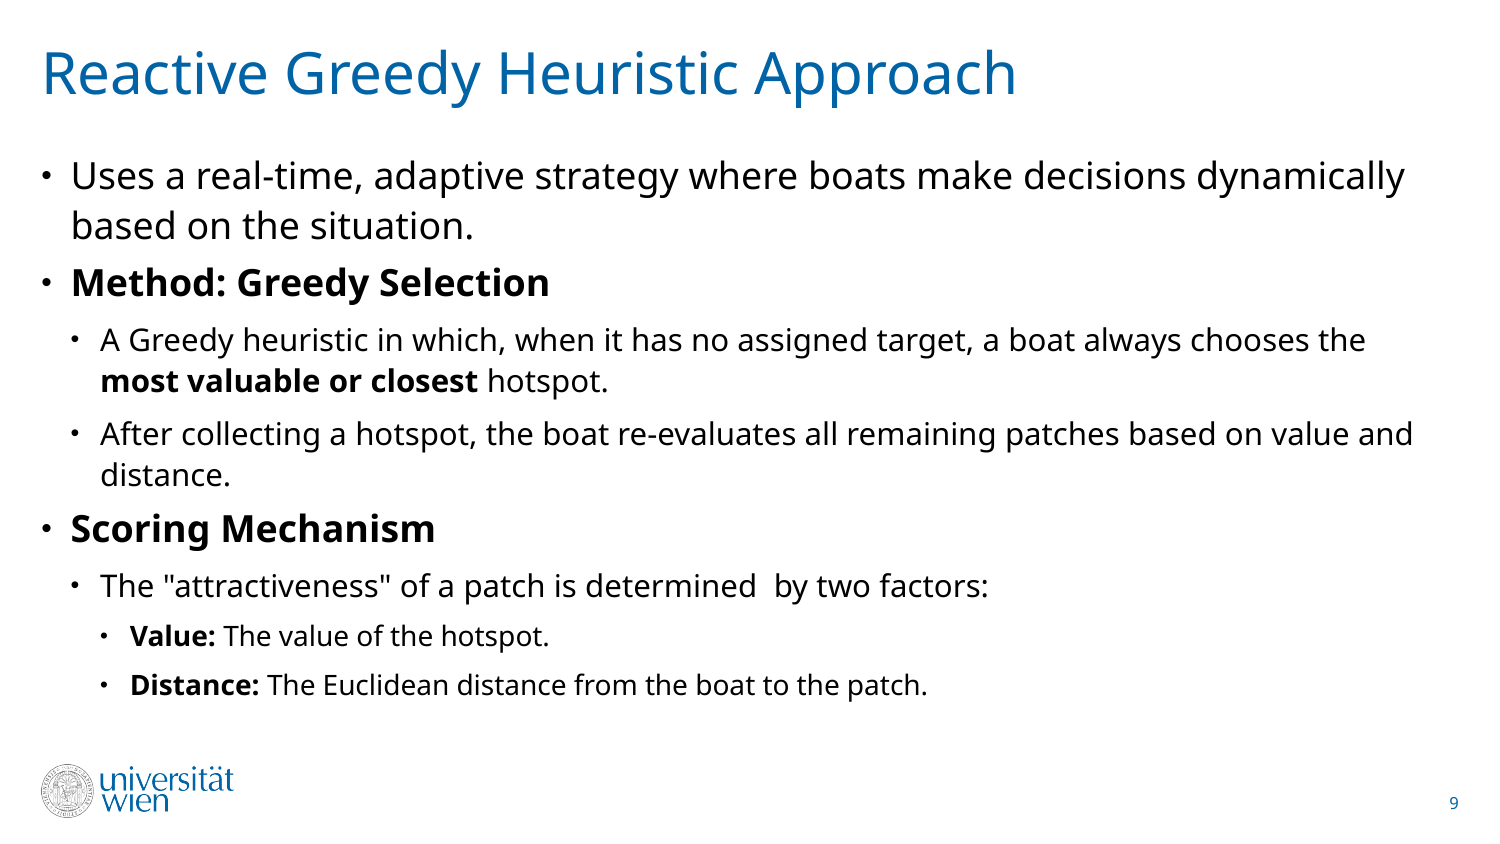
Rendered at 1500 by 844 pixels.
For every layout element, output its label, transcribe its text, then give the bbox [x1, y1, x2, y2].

picture [41, 764, 234, 818]
title Reactive Greedy Heuristic Approach [41, 41, 1459, 184]
slide_number 9 [1399, 781, 1459, 827]
